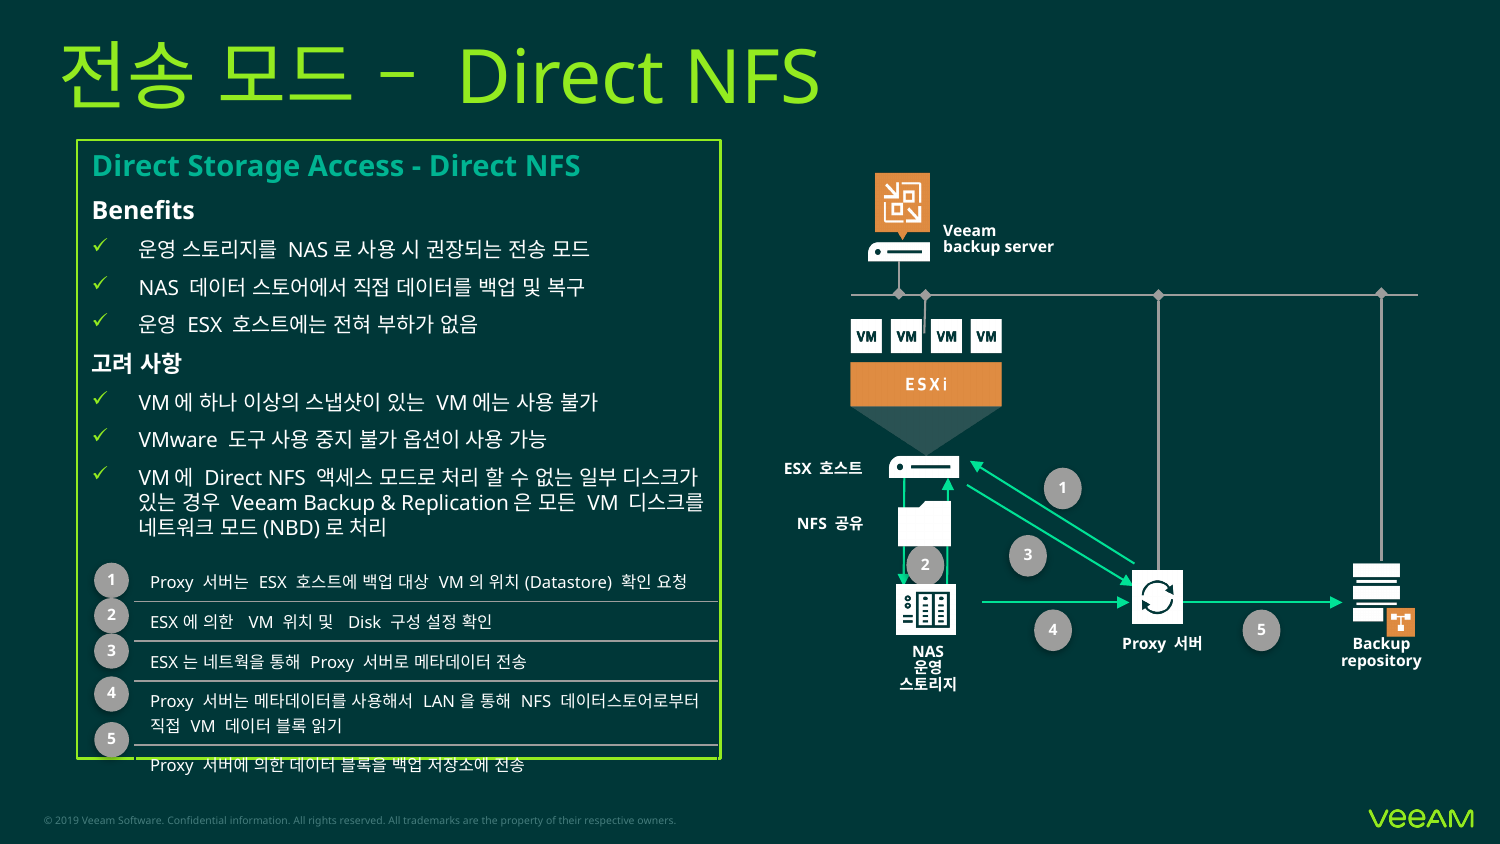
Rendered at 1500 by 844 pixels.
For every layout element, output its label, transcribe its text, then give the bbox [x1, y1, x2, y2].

text_box 2 [93, 597, 130, 633]
table_cell Proxy 서버는 메타데이터를 사용해서 LAN을 통해 NFS 데이터스토어로부터 직접 VM 데이터 블록 읽기 [136, 682, 717, 744]
table_cell Proxy 서버에 의한 데이터 블록을 백업 저장소에 전송 [136, 746, 717, 783]
table_cell ESX에 의한 VM 위치 및 Disk 구성 설정 확인 [136, 602, 717, 640]
text_box 4 [93, 675, 130, 713]
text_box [766, 171, 1464, 703]
text_box 3 [93, 632, 130, 670]
text_box [90, 605, 132, 676]
table_header Proxy 서버는 ESX 호스트에 백업 대상 VM의 위치(Datastore) 확인 요청 [136, 563, 717, 601]
text_box 5 [93, 721, 130, 759]
text_box Direct Storage Access - Direct NFS Benefits 운영 스토리지를 NAS로 사용 시 권장되는 전송 모드 NAS 데이터 스토어에서 직접 데이터를 백업 및 복구 운영 ESX 호스트에는 전혀 부하가 없음 고려 사항 VM에 하나 이상의 스냅샷이 있는 VM에는 사용 불가 VMware 도구 사용 중지 불가 옵션이 사용 가능 VM에 Direct NFS 액세스 모드로 처리 할 수 없는 일부 디스크가 있는 경우 Veeam Backup & Replication은 모든 VM 디스크를 네트워크 모드(NBD)로 처리 [76, 139, 721, 759]
picture [1368, 809, 1474, 828]
table_cell ESX는 네트웍을 통해 Proxy 서버로 메타데이터 전송 [136, 642, 717, 680]
text_box 1 [93, 561, 130, 598]
title 전송 모드 – Direct NFS [59, 28, 1432, 119]
